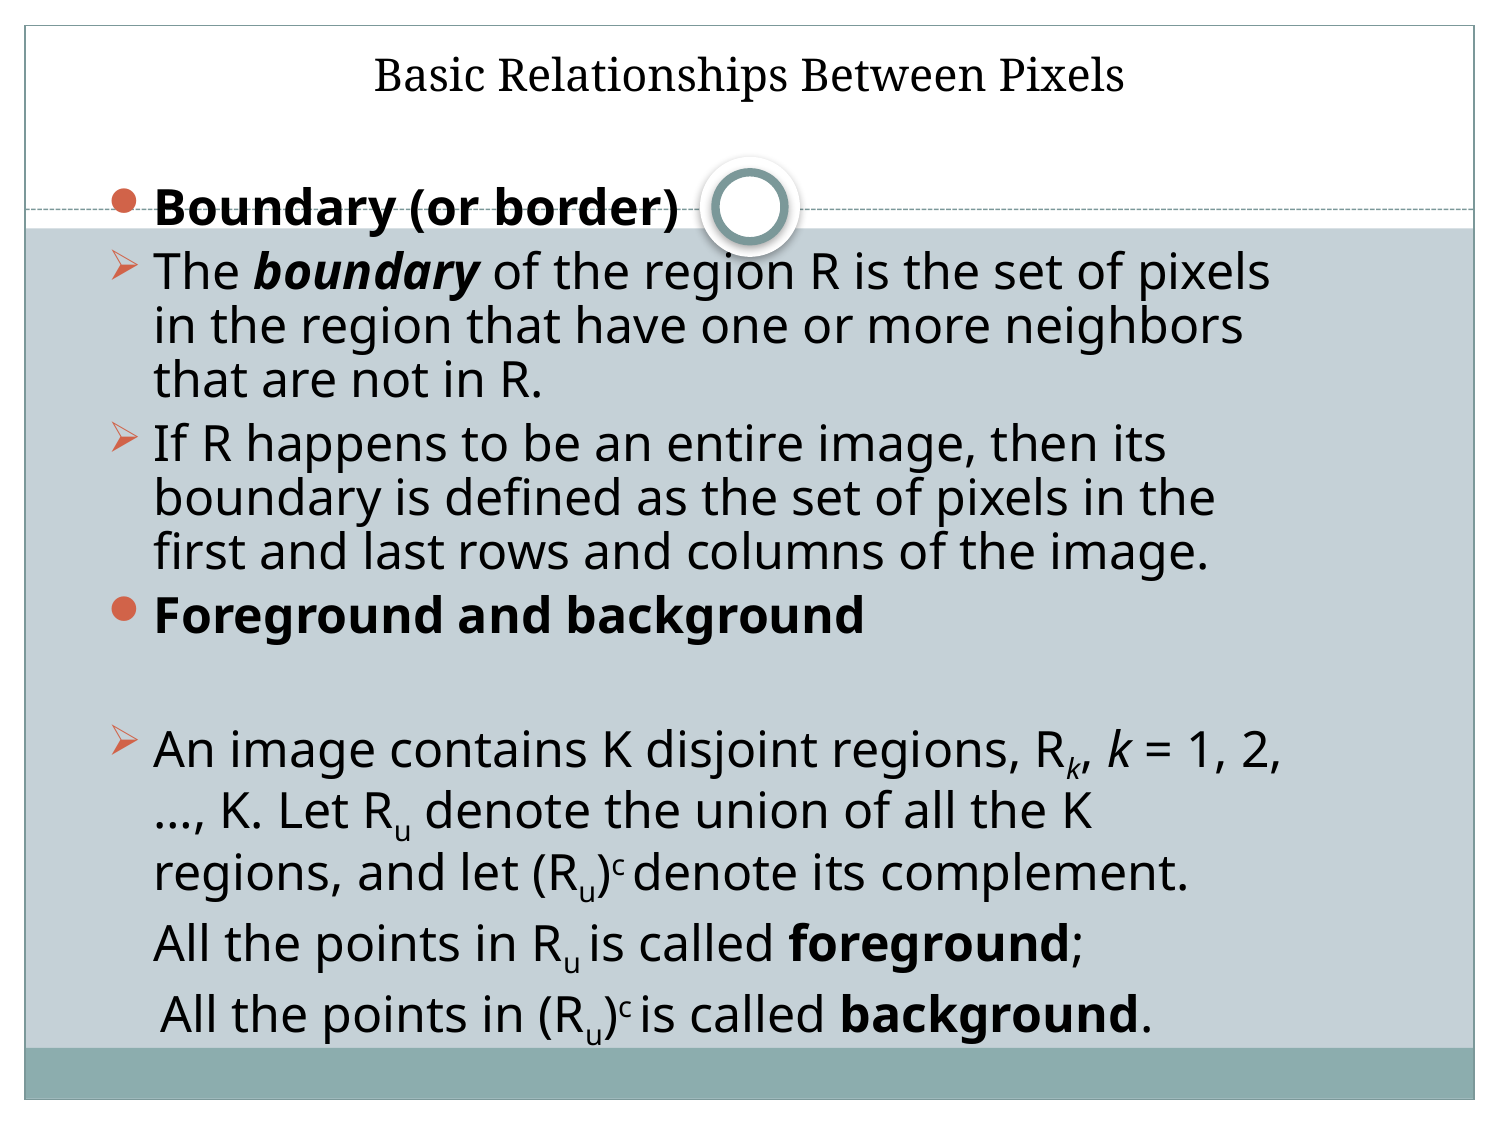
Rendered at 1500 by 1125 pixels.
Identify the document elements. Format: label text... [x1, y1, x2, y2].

list Boundary (or border) The boundary of the region R is the set of pixels in the region that have one or more neighbors that are not in R. If R happens to be an entire image, then its boundary is defined as the set of pixels in the first and last rows and columns of the image. Foreground and background An image contains K disjoint regions, Rk, k = 1, 2, …, K. Let Ru denote the union of all the K regions, and let (Ru)c denote its complement. All the points in Ru is called foreground; All the points in (Ru)c is called background. [94, 174, 1300, 1038]
title Basic Relationships Between Pixels [49, 37, 1450, 162]
